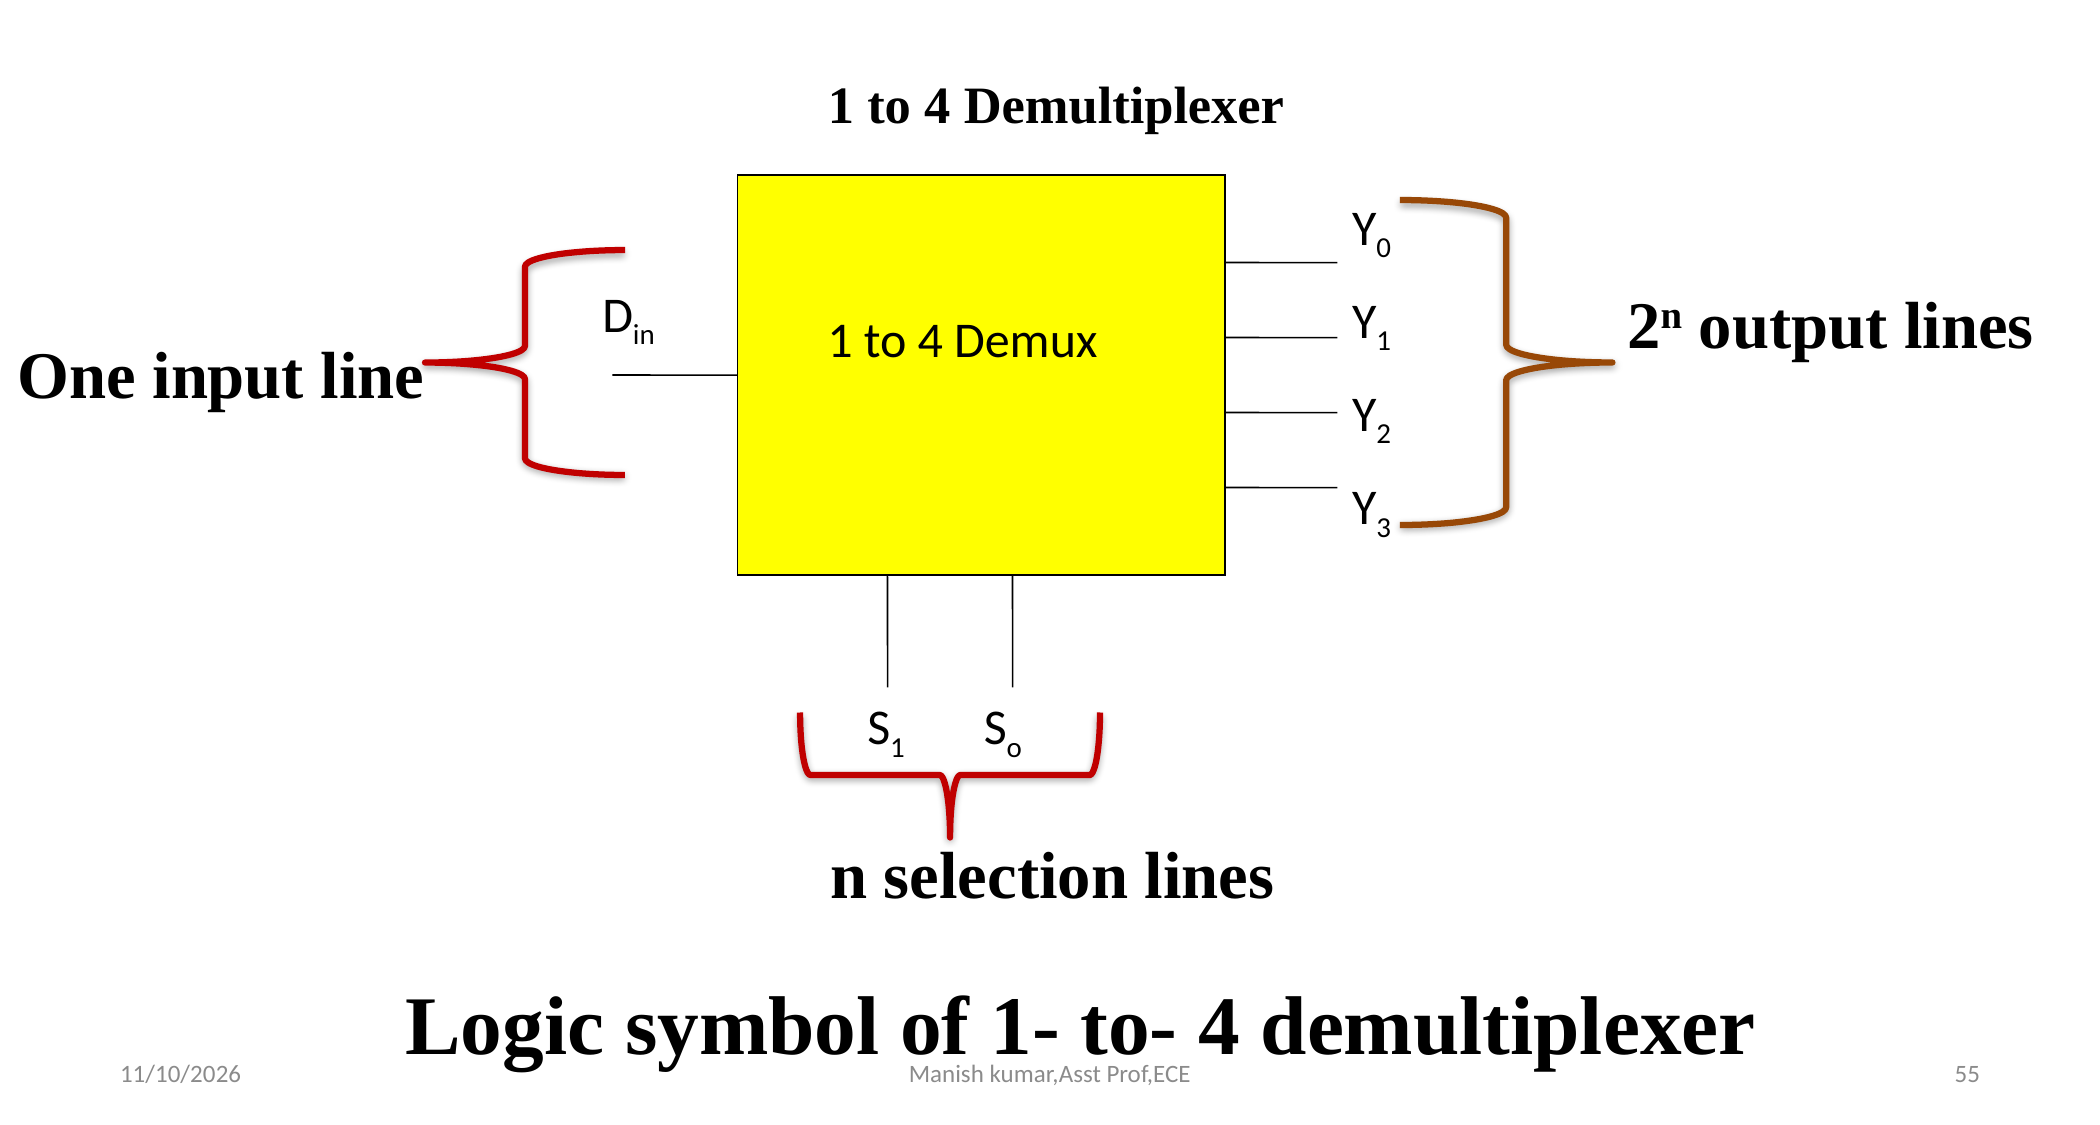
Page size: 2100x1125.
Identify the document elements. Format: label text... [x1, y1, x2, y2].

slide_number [105, 1042, 595, 1103]
text_box 2n output lines [1612, 274, 2075, 370]
slide_number 55 [1505, 1042, 1995, 1103]
text_box One input line [2, 324, 450, 420]
text_box Logic symbol of 1- to- 4 demultiplexer [137, 949, 2025, 1093]
text_box [803, 772, 1097, 824]
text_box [587, 174, 1476, 764]
text_box 1 to 4 Demultiplexer [112, 62, 2000, 205]
text_box n selection lines [815, 824, 1301, 920]
text_box [450, 248, 582, 477]
footer Manish kumar,Asst Prof,ECE [717, 1042, 1383, 1103]
text_box [1479, 202, 1612, 523]
